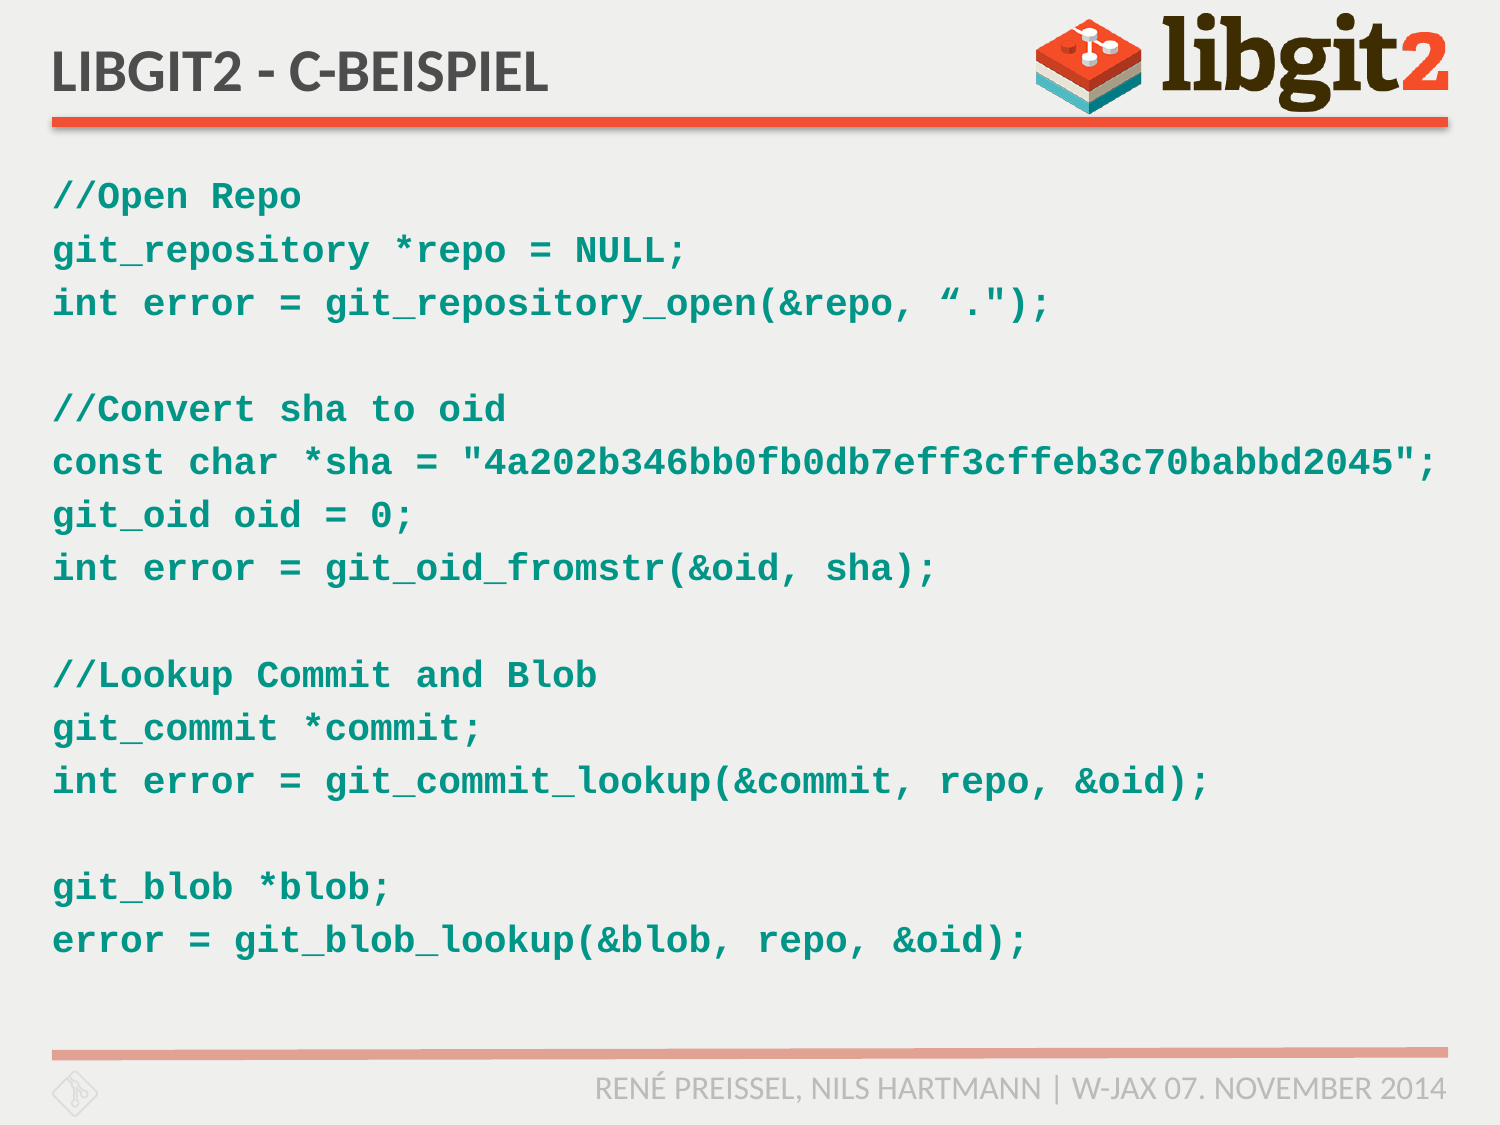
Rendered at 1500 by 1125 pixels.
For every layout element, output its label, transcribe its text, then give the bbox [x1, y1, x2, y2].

title LIBGIT2 - C-BEISPIEL [51, 30, 1030, 104]
list //Open Repo git_repository *repo = NULL; int error = git_repository_open(&repo, “."); //Convert sha to oid const char *sha = "4a202b346bb0fb0db7eff3cffeb3c70babbd2045"; git_oid oid = 0; int error = git_oid_fromstr(&oid, sha); //Lookup Commit and Blob git_commit *commit; int error = git_commit_lookup(&commit, repo, &oid); git_blob *blob; error = git_blob_lookup(&blob, repo, &oid); [51, 170, 1449, 1005]
picture [1035, 13, 1449, 115]
